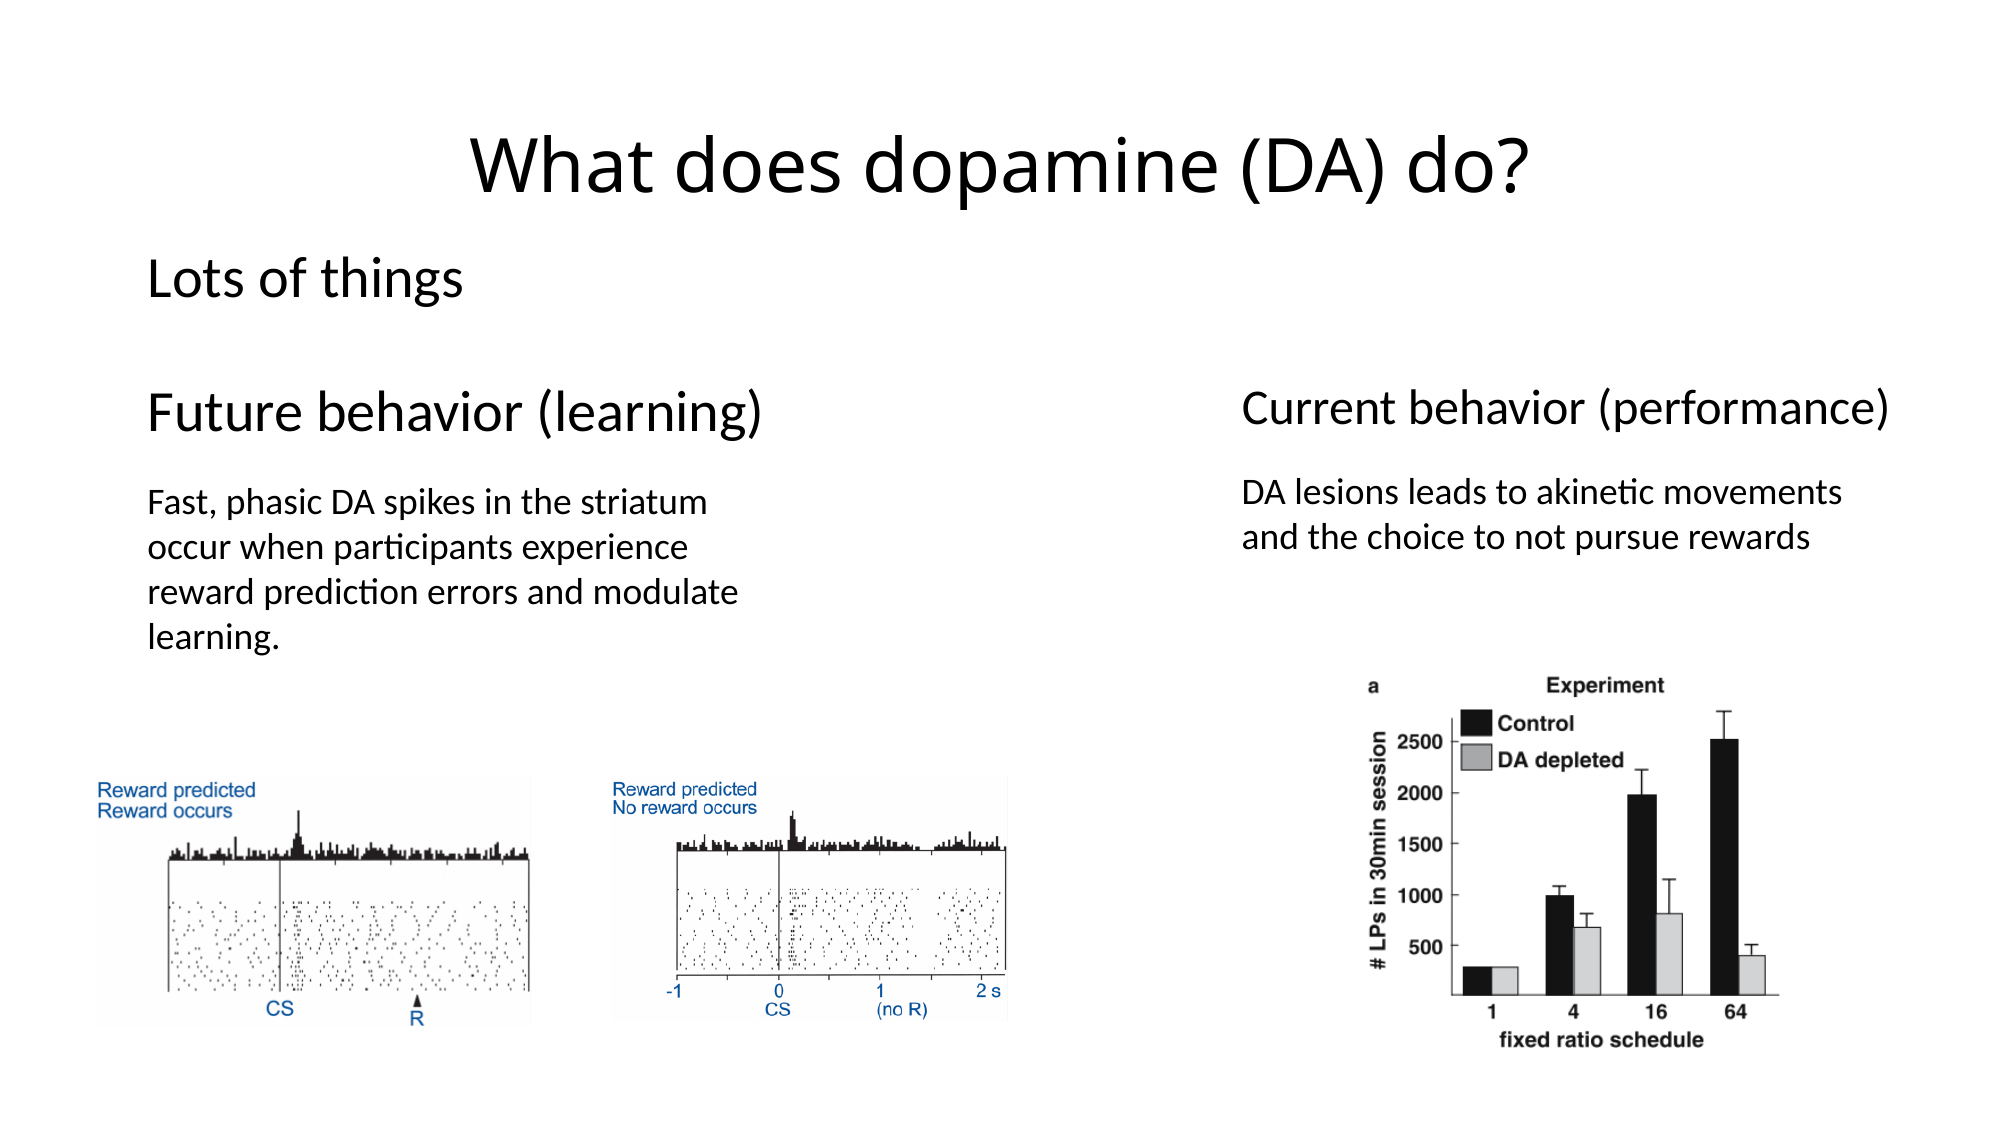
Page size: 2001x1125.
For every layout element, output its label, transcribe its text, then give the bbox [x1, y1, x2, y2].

list Lots of things [132, 239, 484, 322]
picture [606, 776, 1022, 1026]
picture [1329, 661, 1784, 1065]
text_box Fast, phasic DA spikes in the striatum occur when participants experience reward prediction errors and modulate learning. [132, 469, 792, 665]
title What does dopamine (DA) do? [137, 59, 1863, 278]
text_box Current behavior (performance) [1226, 373, 1943, 456]
picture [90, 776, 545, 1026]
text_box DA lesions leads to akinetic movements and the choice to not pursue rewards [1226, 459, 1887, 564]
text_box Future behavior (learning) [132, 373, 848, 456]
